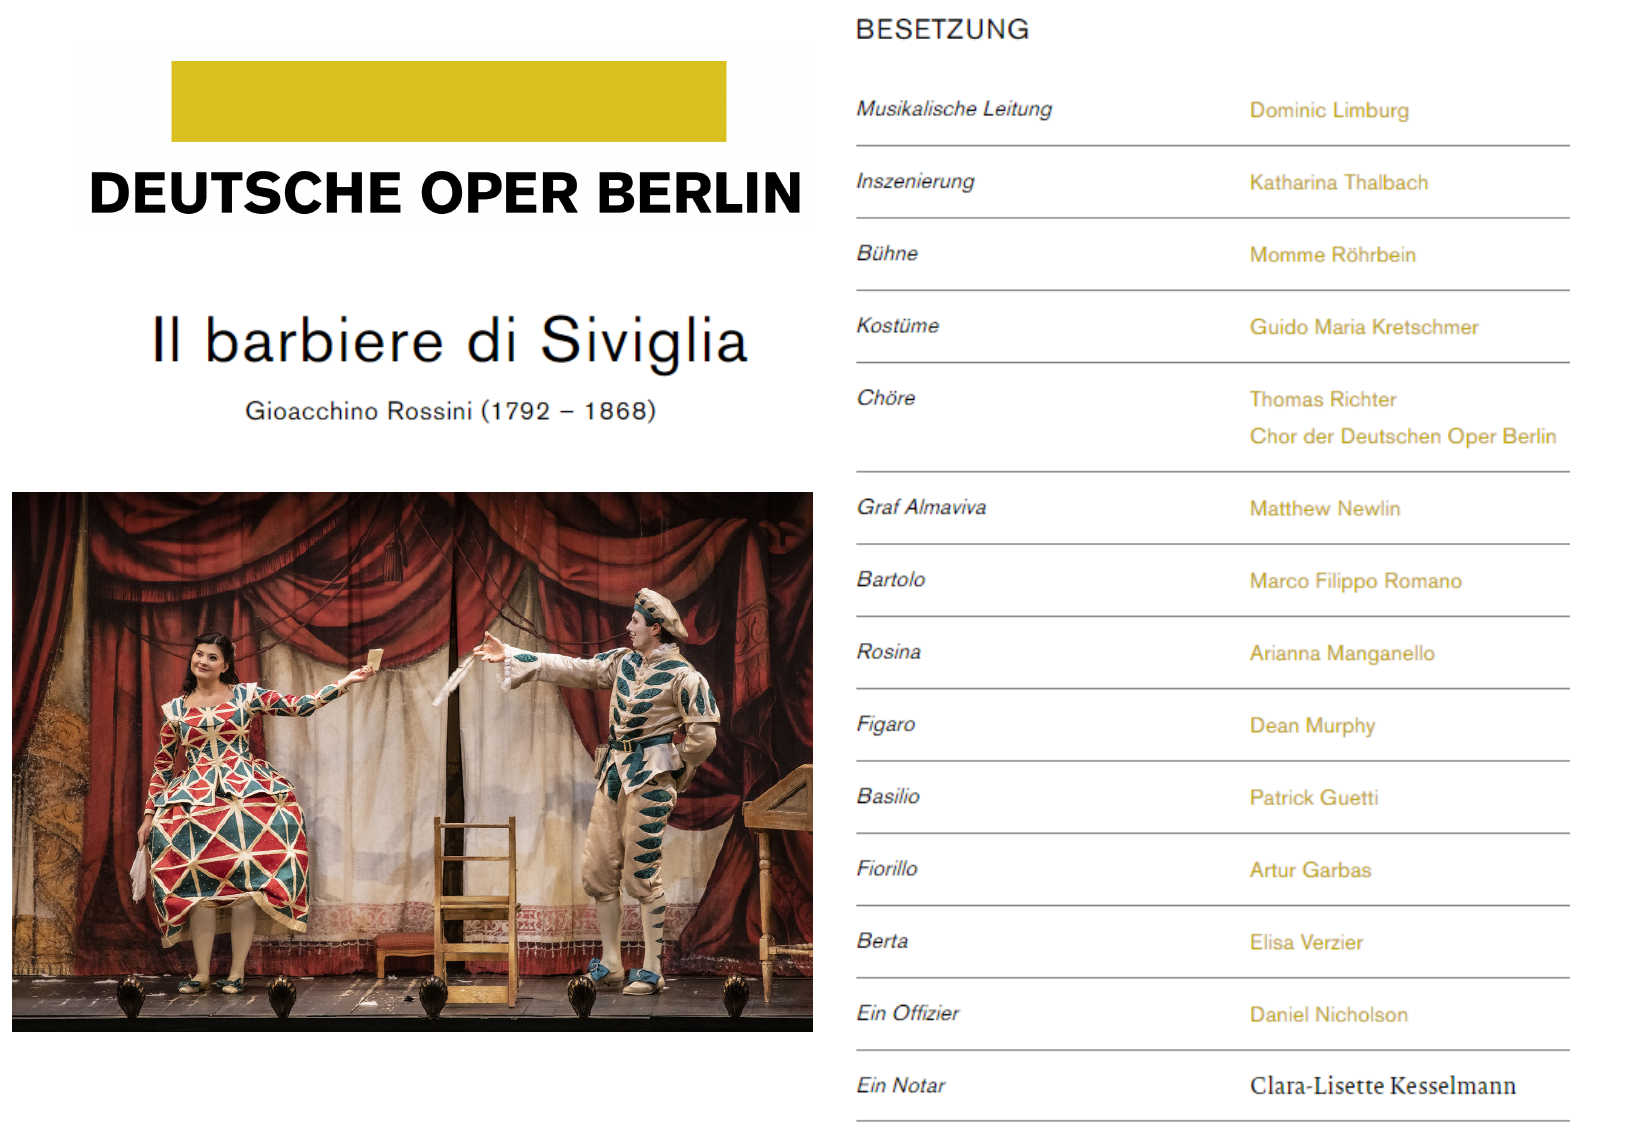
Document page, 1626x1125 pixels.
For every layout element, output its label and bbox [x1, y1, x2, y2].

picture [12, 492, 813, 1032]
picture [125, 275, 763, 448]
picture [78, 45, 813, 231]
picture [831, 0, 1570, 1125]
